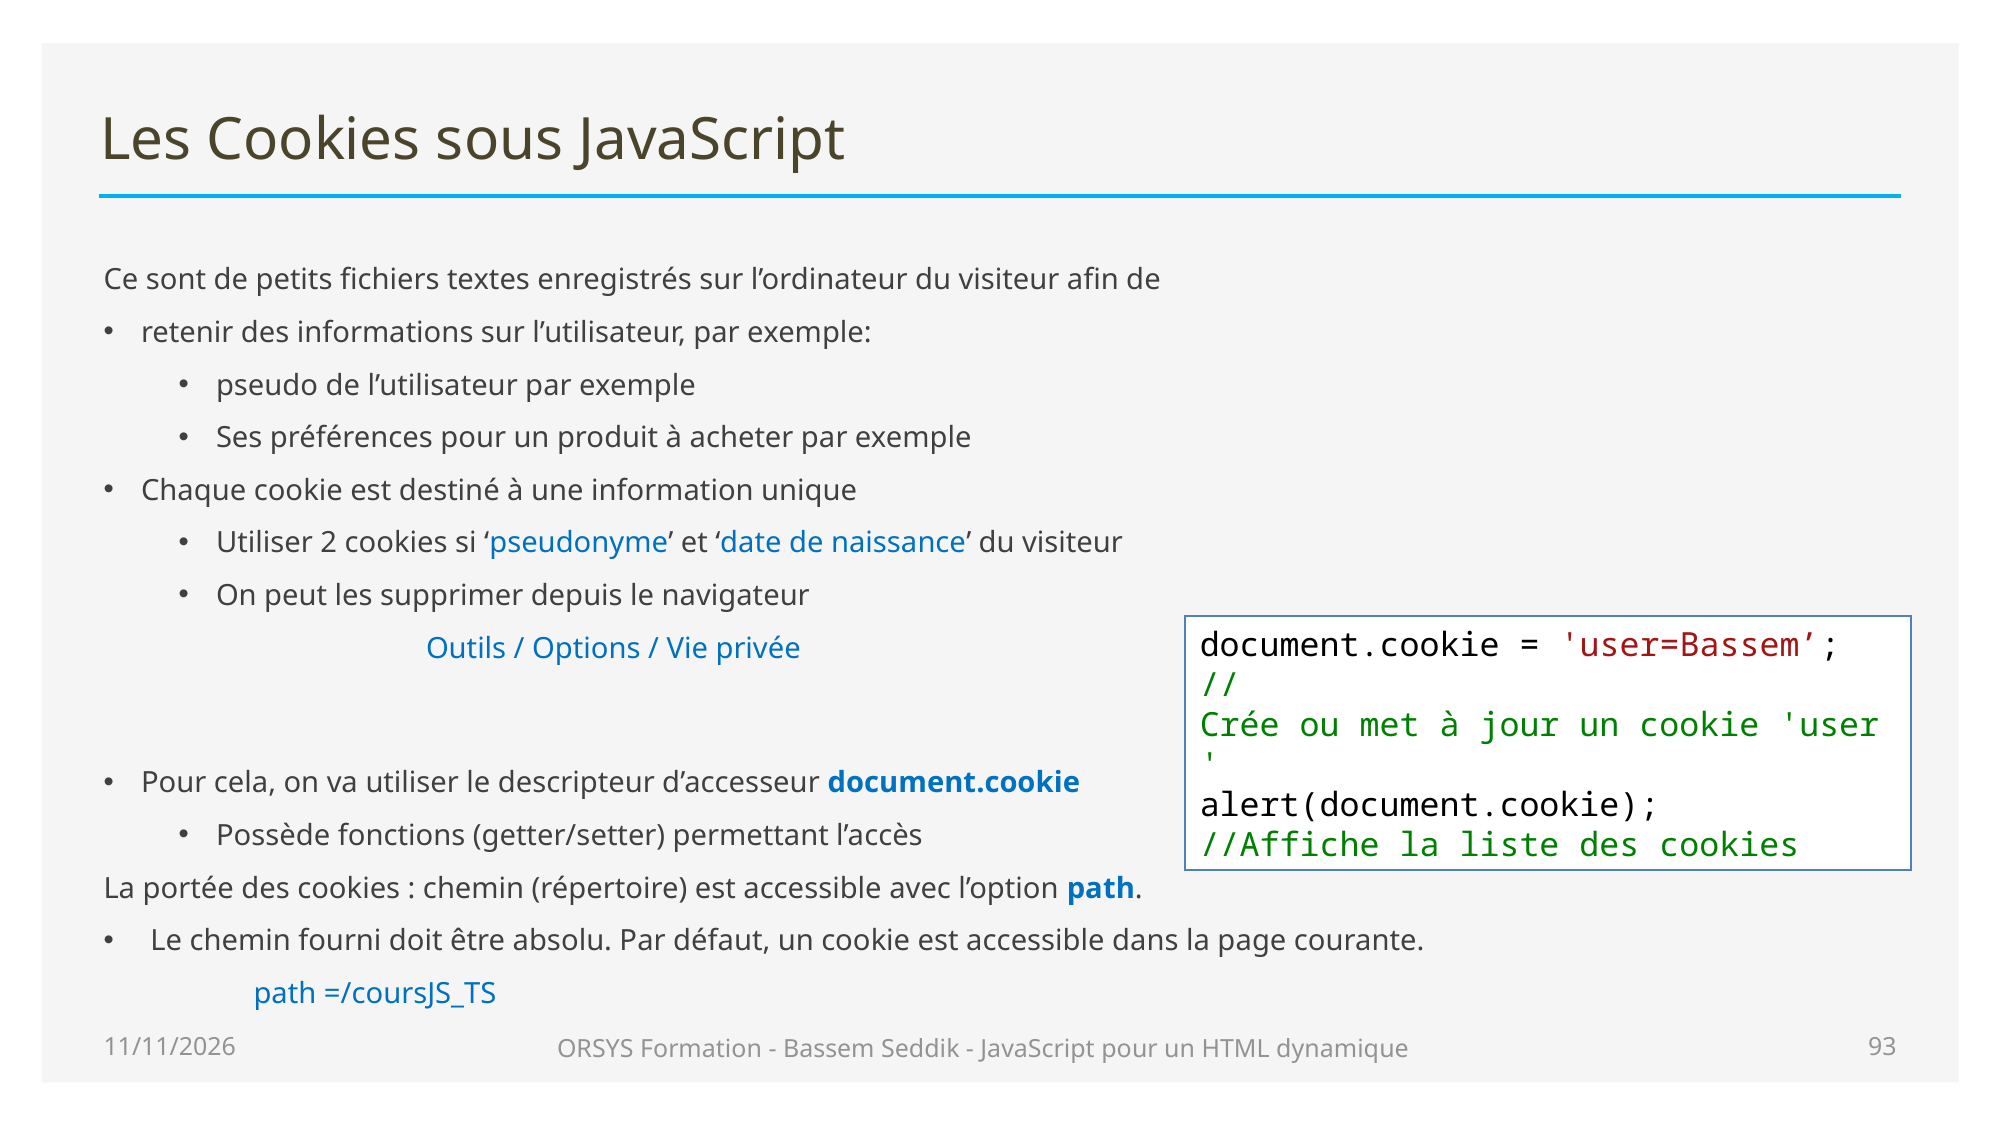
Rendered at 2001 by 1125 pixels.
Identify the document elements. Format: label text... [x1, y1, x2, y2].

list Ce sont de petits fichiers textes enregistrés sur l’ordinateur du visiteur afin de retenir des informations sur l’utilisateur, par exemple: pseudo de l’utilisateur par exemple Ses préférences pour un produit à acheter par exemple Chaque cookie est destiné à une information unique Utiliser 2 cookies si ‘pseudonyme’ et ‘date de naissance’ du visiteur On peut les supprimer depuis le navigateur Outils / Options / Vie privée Pour cela, on va utiliser le descripteur d’accesseur document.cookie Possède fonctions (getter/setter) permettant l’accès La portée des cookies : chemin (répertoire) est accessible avec l’option path. Le chemin fourni doit être absolu. Par défaut, un cookie est accessible dans la page courante. path =/coursJS_TS [88, 235, 1891, 1017]
footer ORSYS Formation - Bassem Seddik - JavaScript pour un HTML dynamique [340, 1017, 1626, 1078]
text_box document.cookie = 'user=Bassem’; //Crée ou met à jour un cookie 'user' alert(document.cookie); //Affiche la liste des cookies [1184, 615, 1912, 871]
slide_number 93 [1626, 1017, 1912, 1078]
title Les Cookies sous JavaScript [85, 73, 1888, 179]
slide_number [88, 1017, 340, 1078]
